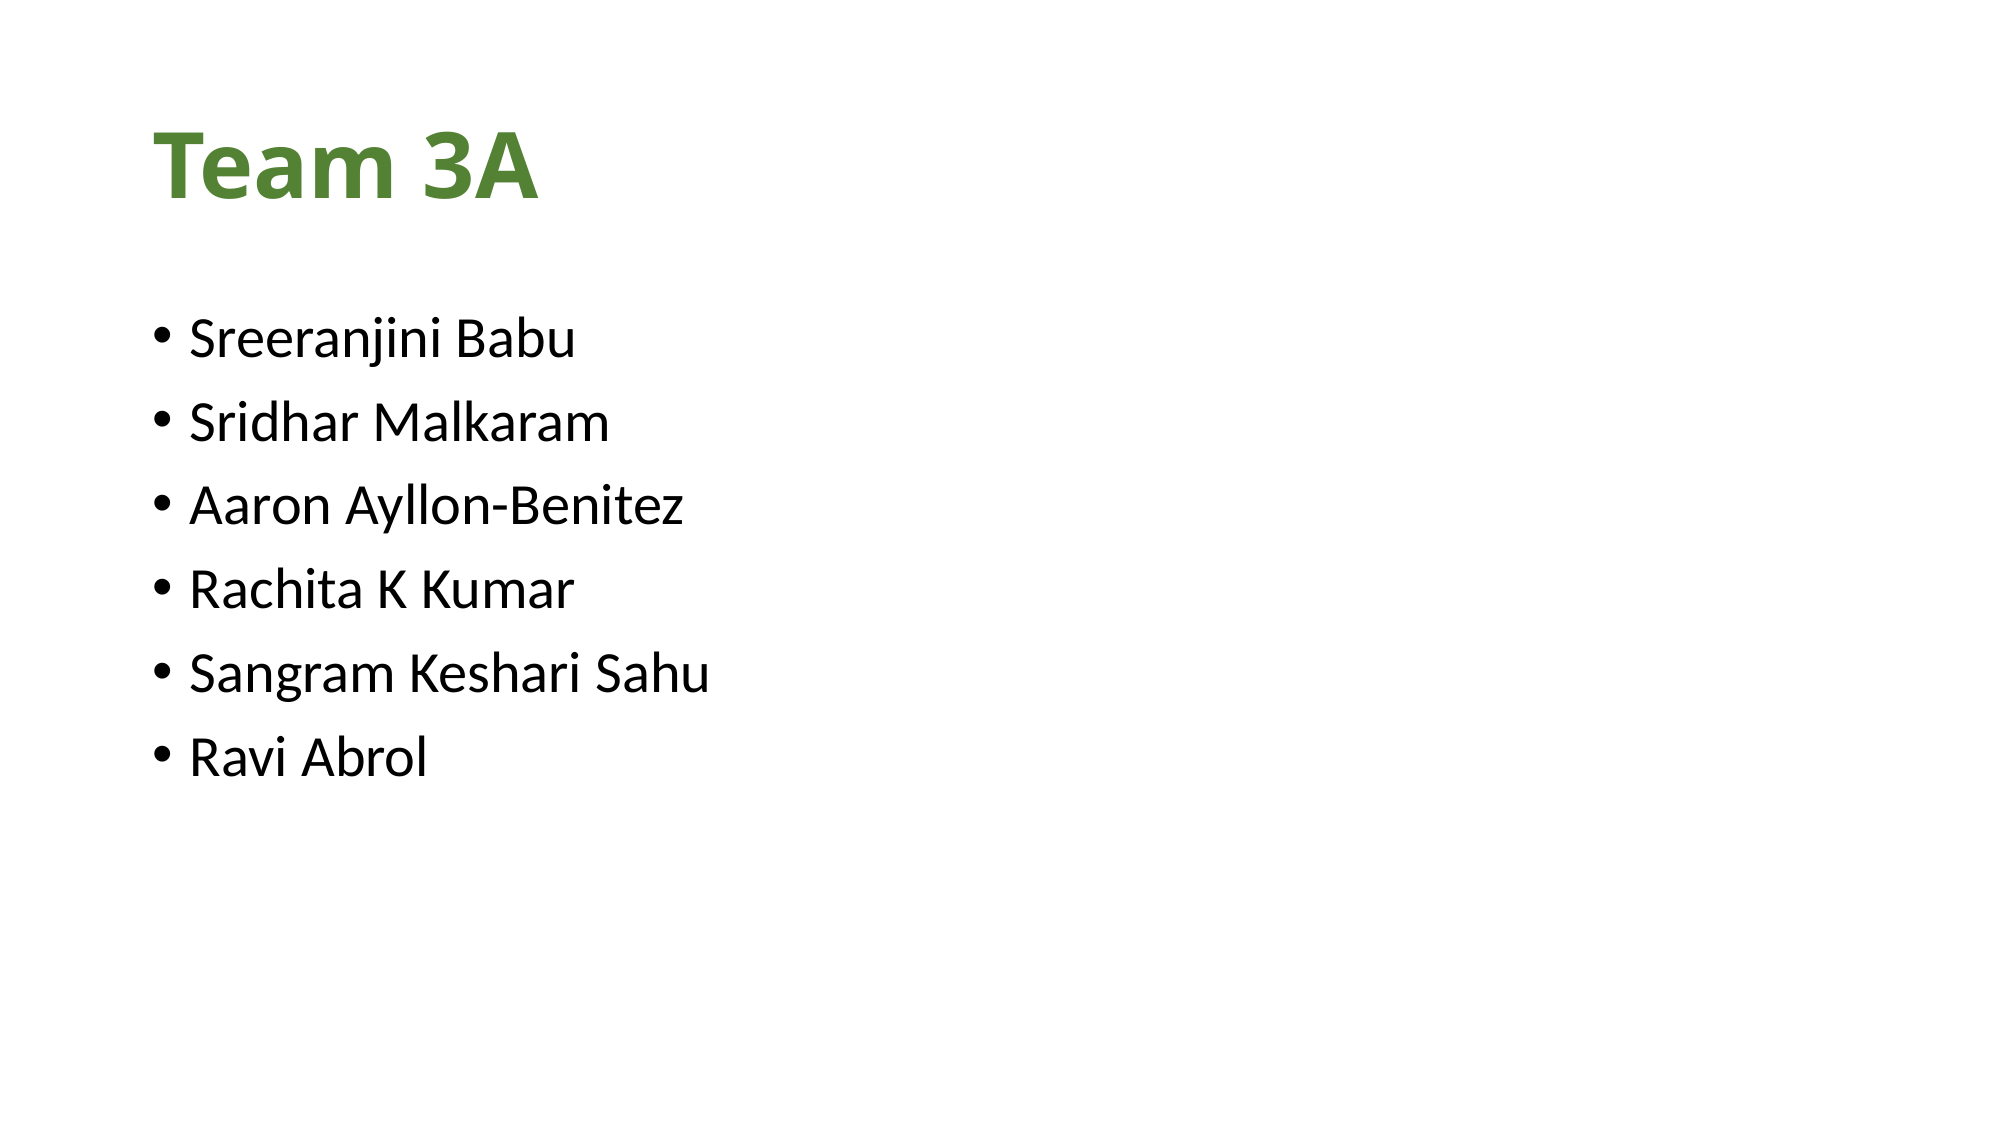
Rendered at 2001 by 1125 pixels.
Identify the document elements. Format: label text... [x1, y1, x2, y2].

title Team 3A [137, 59, 1863, 278]
list Sreeranjini Babu Sridhar Malkaram Aaron Ayllon-Benitez Rachita K Kumar Sangram Keshari Sahu Ravi Abrol [137, 299, 1863, 1014]
